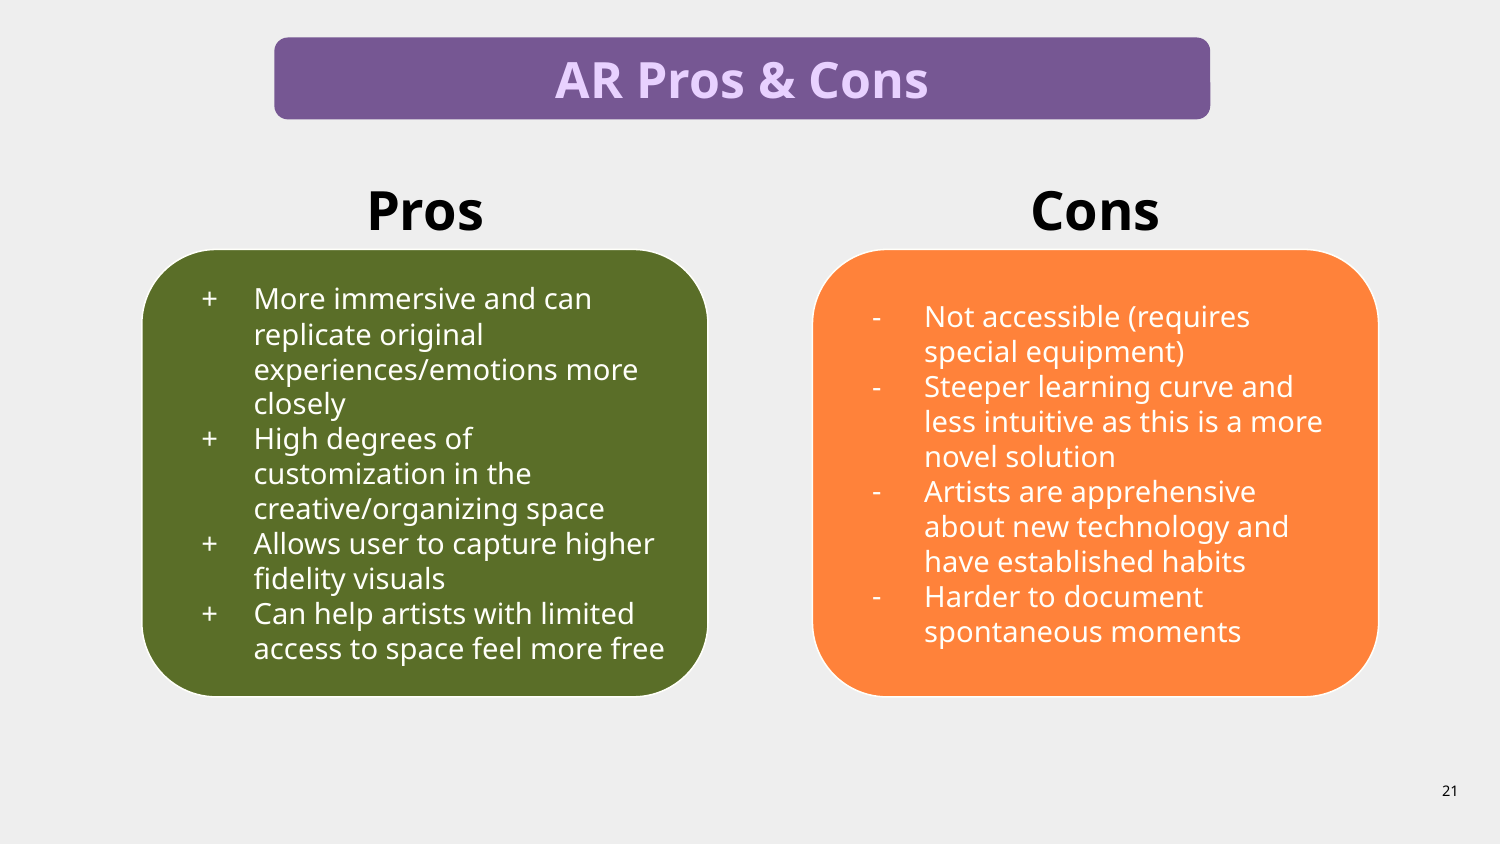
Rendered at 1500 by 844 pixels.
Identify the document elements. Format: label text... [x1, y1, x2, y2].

text_box Pros [278, 160, 572, 220]
text_box AR Pros & Cons [274, 37, 1211, 120]
text_box Not accessible (requires special equipment) Steeper learning curve and less intuitive as this is a more novel solution Artists are apprehensive about new technology and have established habits Harder to document spontaneous moments [812, 249, 1379, 697]
text_box More immersive and can replicate original experiences/emotions more closely High degrees of customization in the creative/organizing space Allows user to capture higher fidelity visuals Can help artists with limited access to space feel more free [141, 249, 709, 697]
text_box Cons [949, 160, 1242, 220]
